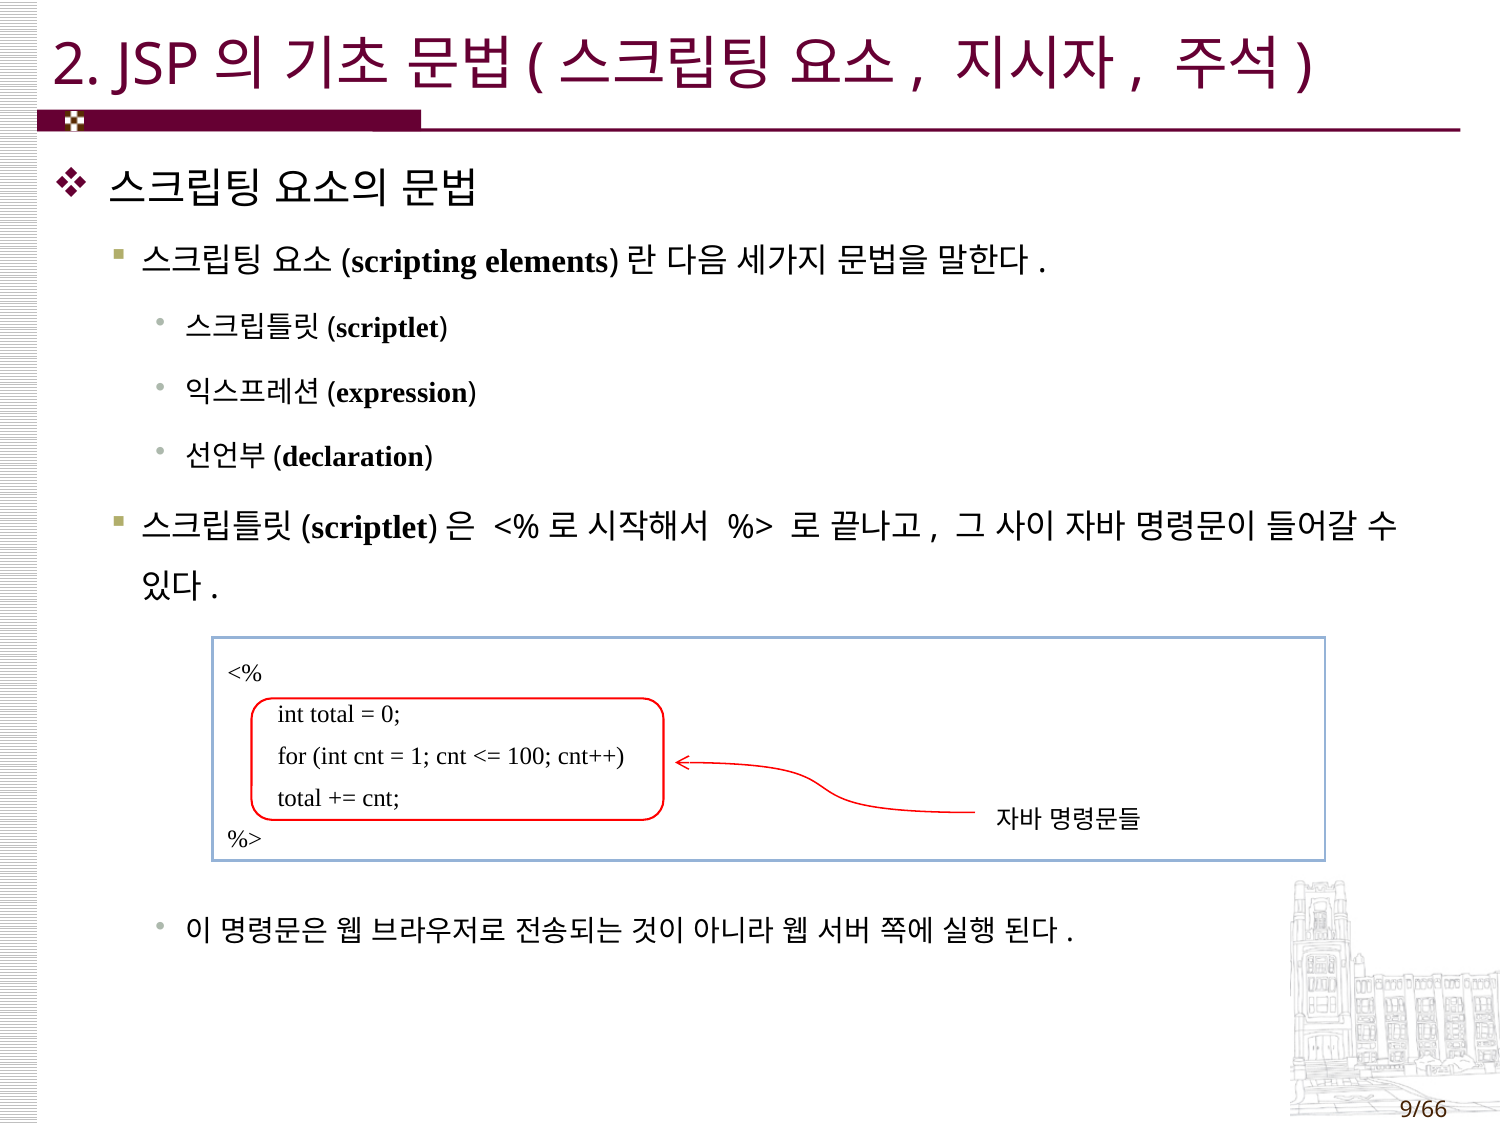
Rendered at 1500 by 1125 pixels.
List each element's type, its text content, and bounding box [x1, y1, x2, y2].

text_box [674, 762, 976, 813]
text_box 자바 명령문들 [935, 798, 1202, 840]
picture [1290, 874, 1500, 1125]
title 2. JSP의 기초 문법(스크립팅 요소, 지시자, 주석) [36, 13, 1426, 109]
text_box [249, 696, 666, 822]
list 스크립팅 요소의 문법 스크립팅 요소(scripting elements)란 다음 세가지 문법을 말한다. 스크립틀릿(scriptlet) 익스프레션(expression) 선언부(declaration) 스크립틀릿(scriptlet)은 <%로 시작해서 %> 로 끝나고, 그 사이 자바 명령문이 들어갈 수 있다. 이 명령문은 웹 브라우저로 전송되는 것이 아니라 웹 서버 쪽에 실행 된다. [37, 154, 1463, 1093]
picture [65, 111, 84, 131]
table_header <% int total = 0; for (int cnt = 1; cnt <= 100; cnt++) total += cnt; %> [214, 639, 1324, 859]
